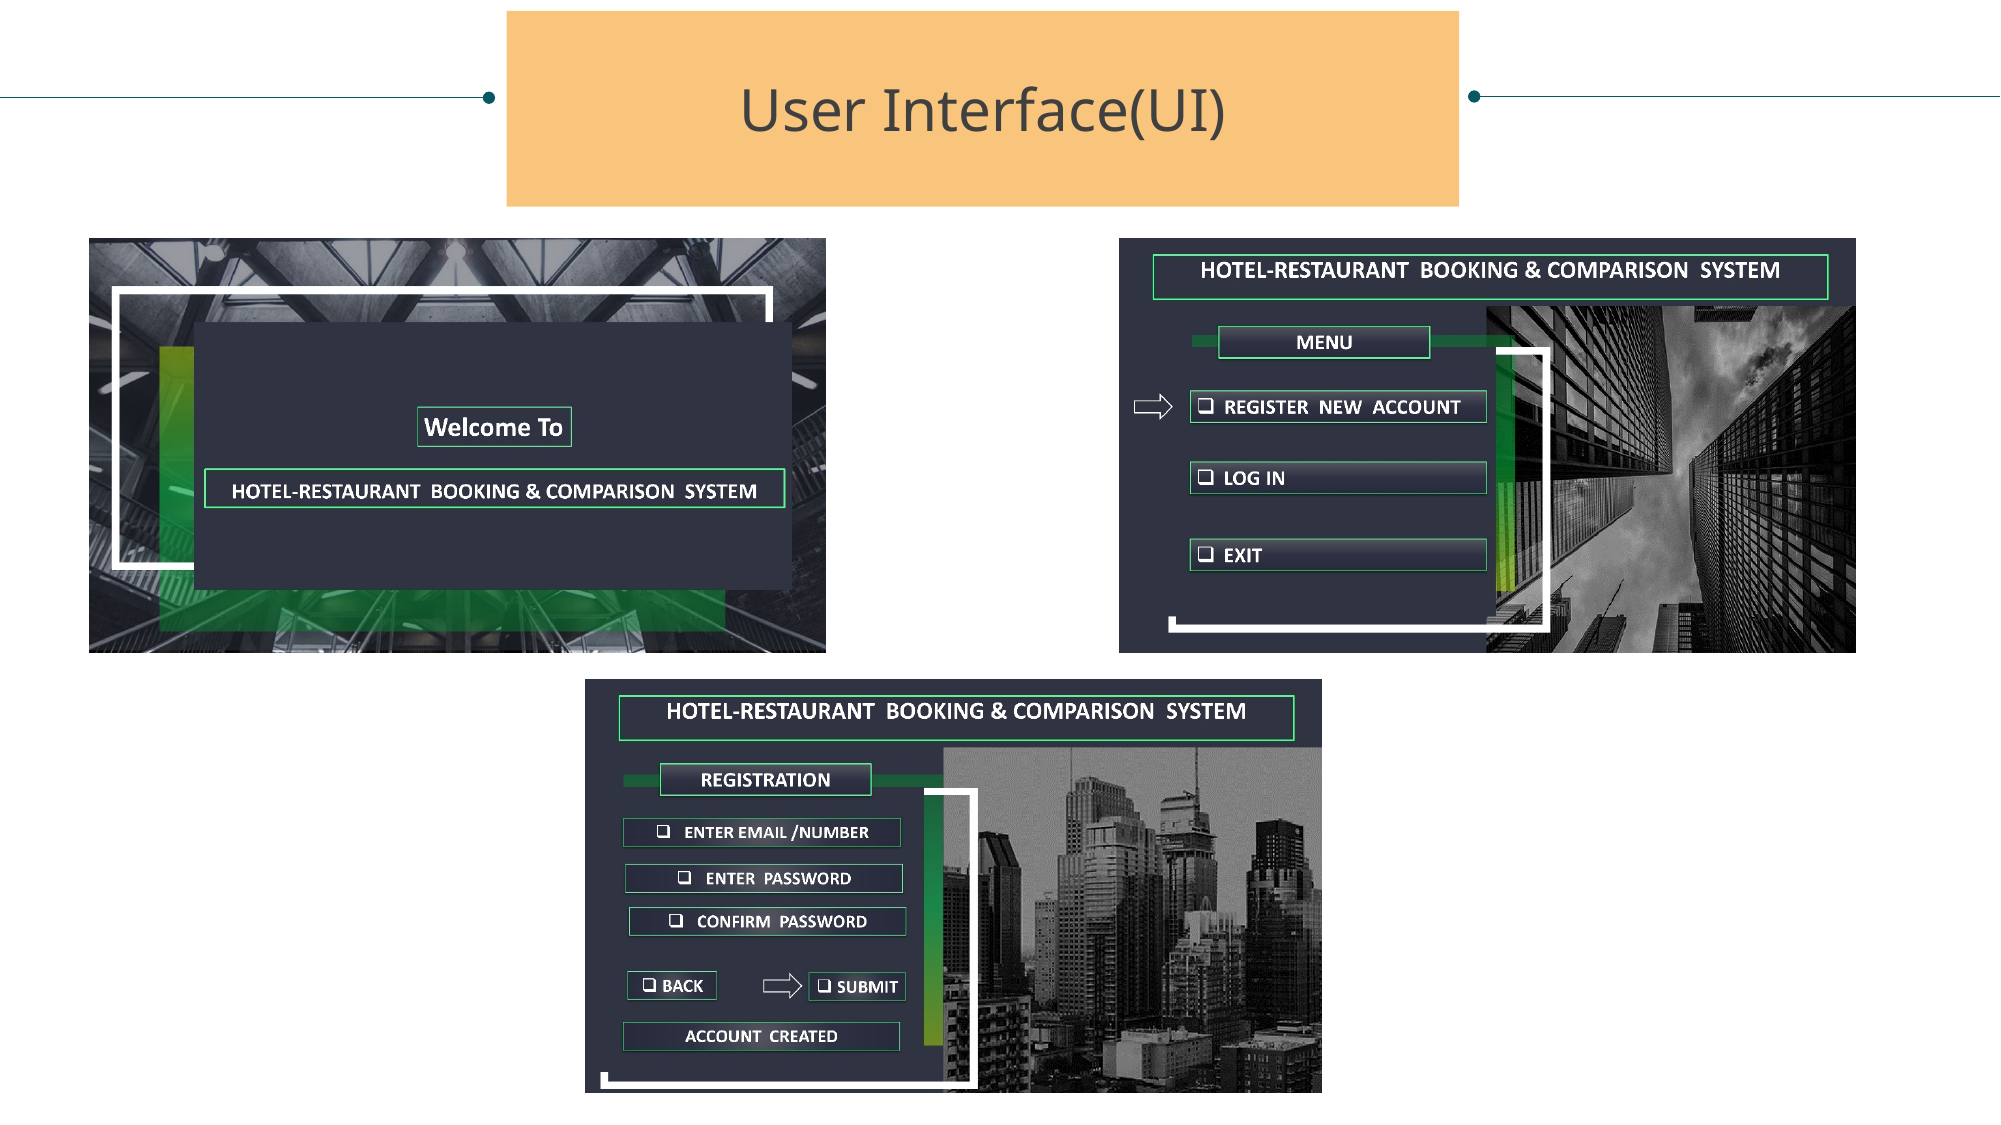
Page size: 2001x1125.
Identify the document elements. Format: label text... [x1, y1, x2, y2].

text_box User Interface(UI) [506, 10, 1460, 207]
picture [585, 678, 1322, 1093]
picture [89, 238, 826, 653]
picture [1119, 238, 1856, 653]
